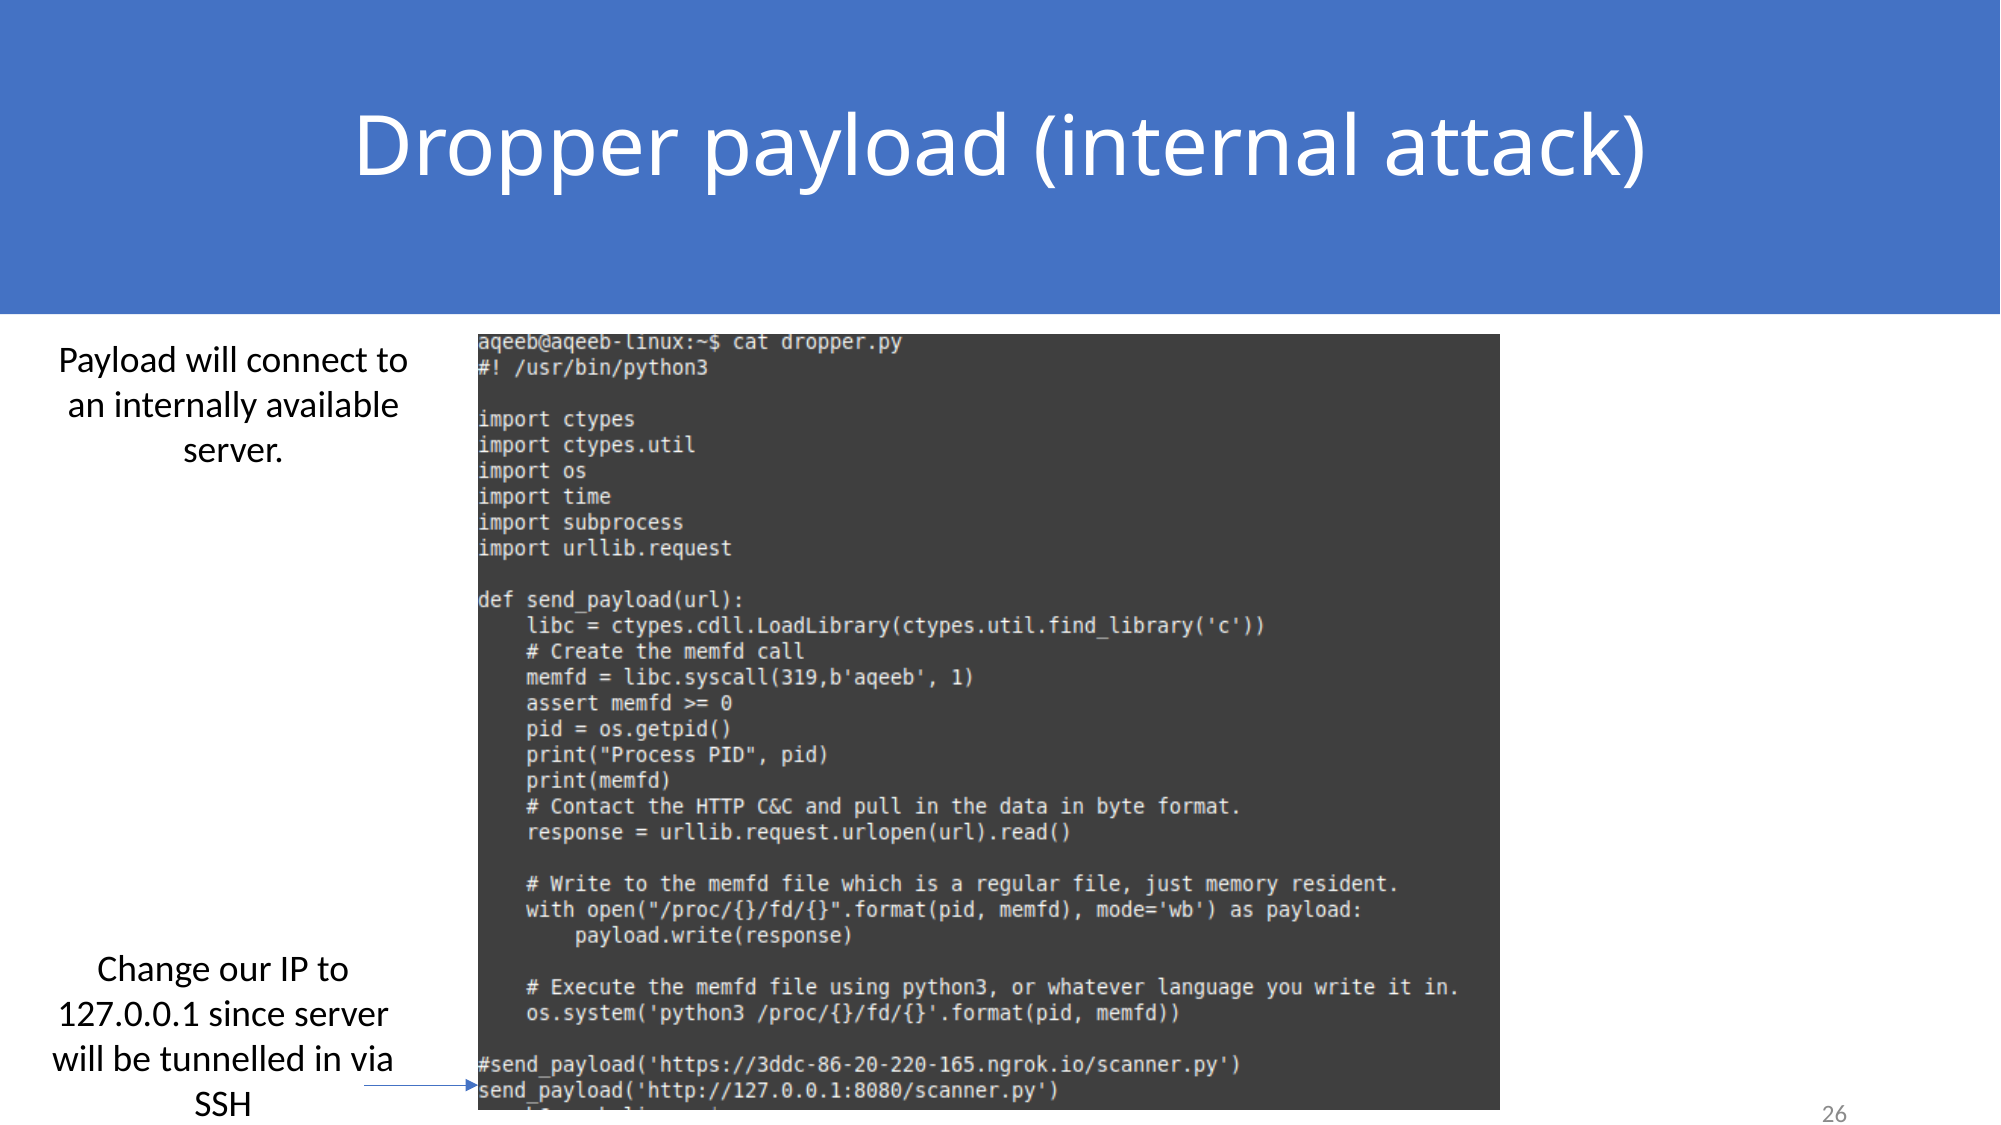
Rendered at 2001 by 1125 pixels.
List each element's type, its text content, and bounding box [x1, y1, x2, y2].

title Dropper payload (internal attack) [137, 47, 1863, 201]
text_box [0, 0, 2000, 315]
picture [478, 334, 1500, 1110]
text_box Change our IP to 127.0.0.1 since server will be tunnelled in via SSH [23, 936, 424, 1125]
text_box Payload will connect to an internally available server. [43, 327, 424, 478]
slide_number 26 [1412, 1082, 1863, 1125]
